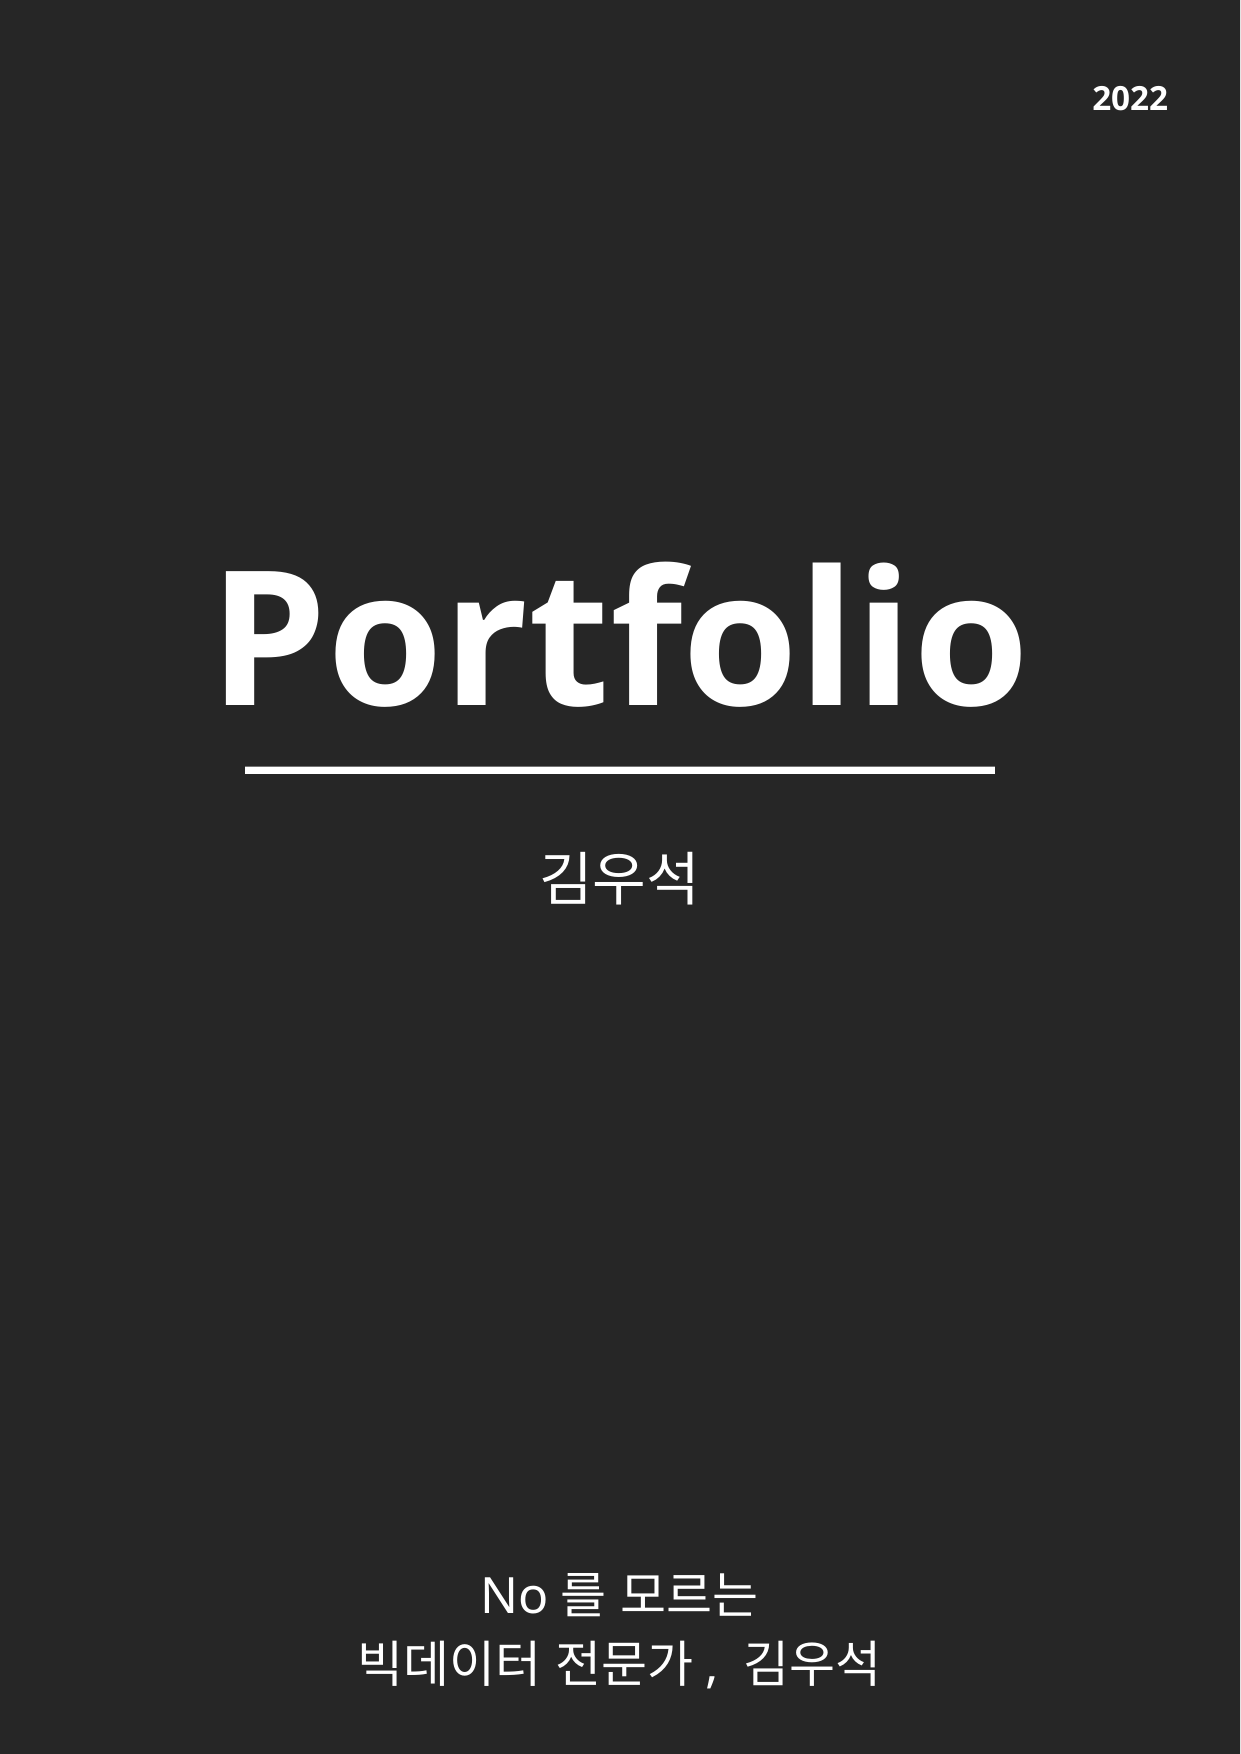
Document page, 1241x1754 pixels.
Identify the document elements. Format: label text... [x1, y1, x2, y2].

text_box [245, 766, 995, 774]
text_box [0, 0, 1241, 1754]
text_box 2022 [1041, 77, 1169, 114]
text_box No를 모르는 빅데이터 전문가, 김우석 [76, 1554, 1163, 1677]
text_box 김우석 [487, 842, 752, 912]
text_box Portfolio [197, 517, 1042, 748]
